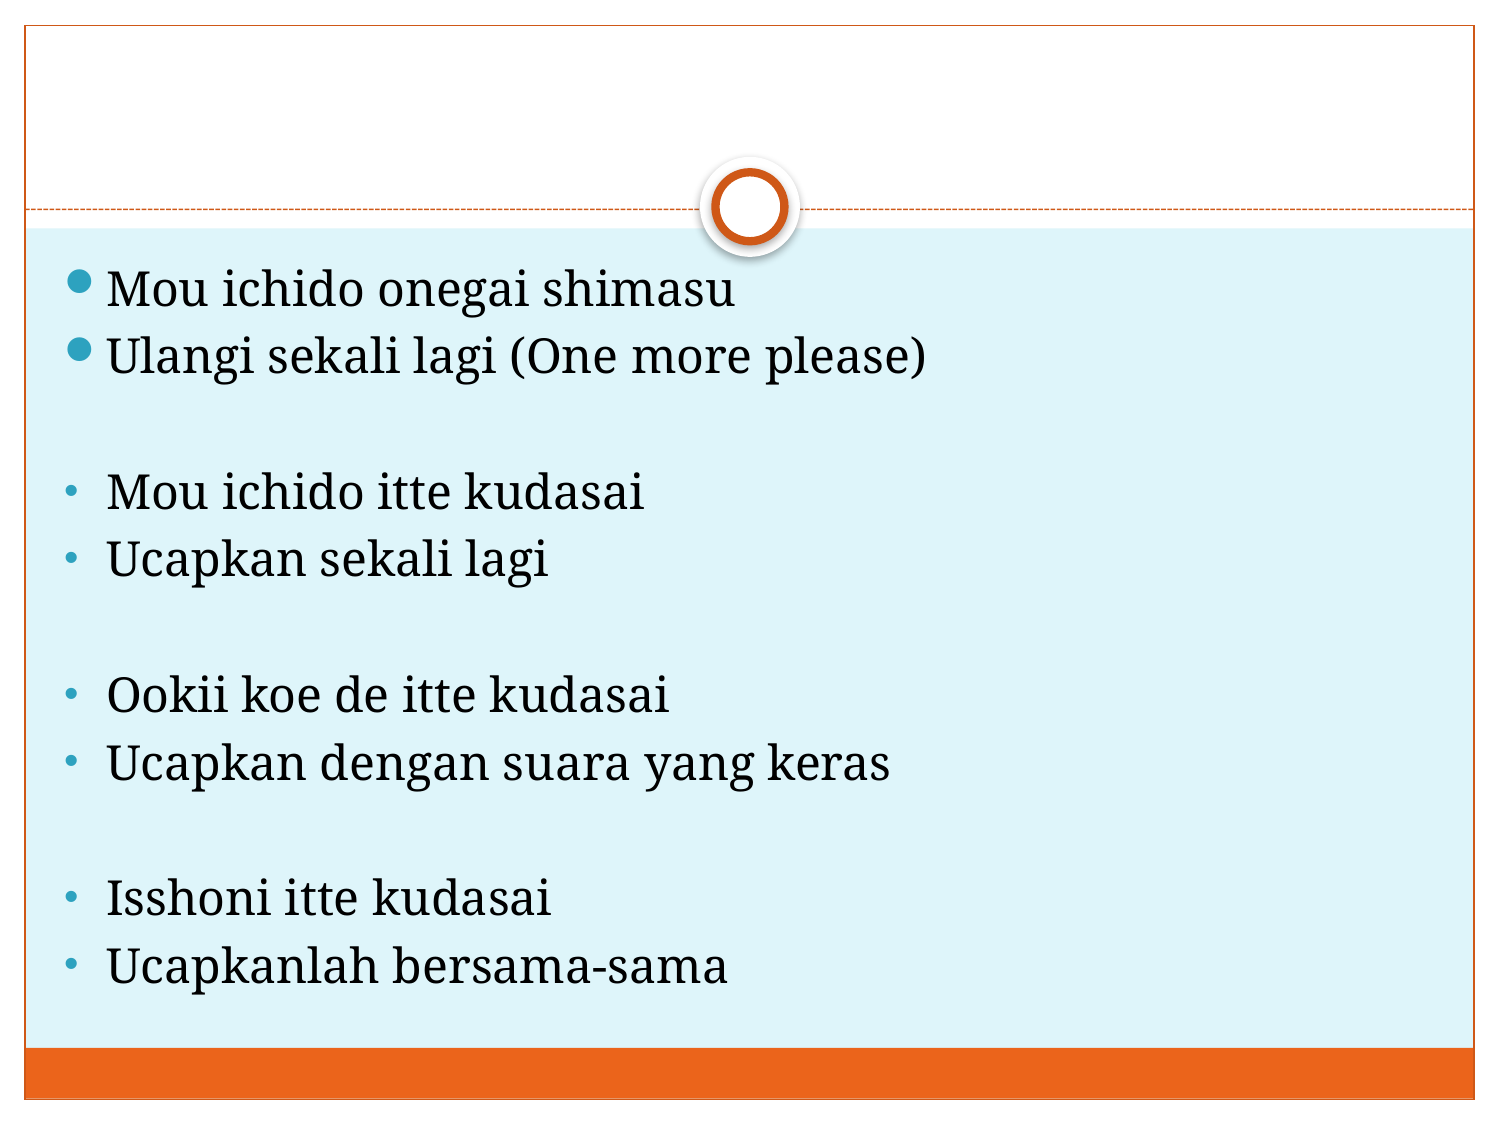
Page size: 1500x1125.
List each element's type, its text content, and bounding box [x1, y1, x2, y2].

list Mou ichido onegai shimasu Ulangi sekali lagi (One more please) Mou ichido itte kudasai Ucapkan sekali lagi Ookii koe de itte kudasai Ucapkan dengan suara yang keras Isshoni itte kudasai Ucapkanlah bersama-sama [49, 250, 1445, 1001]
